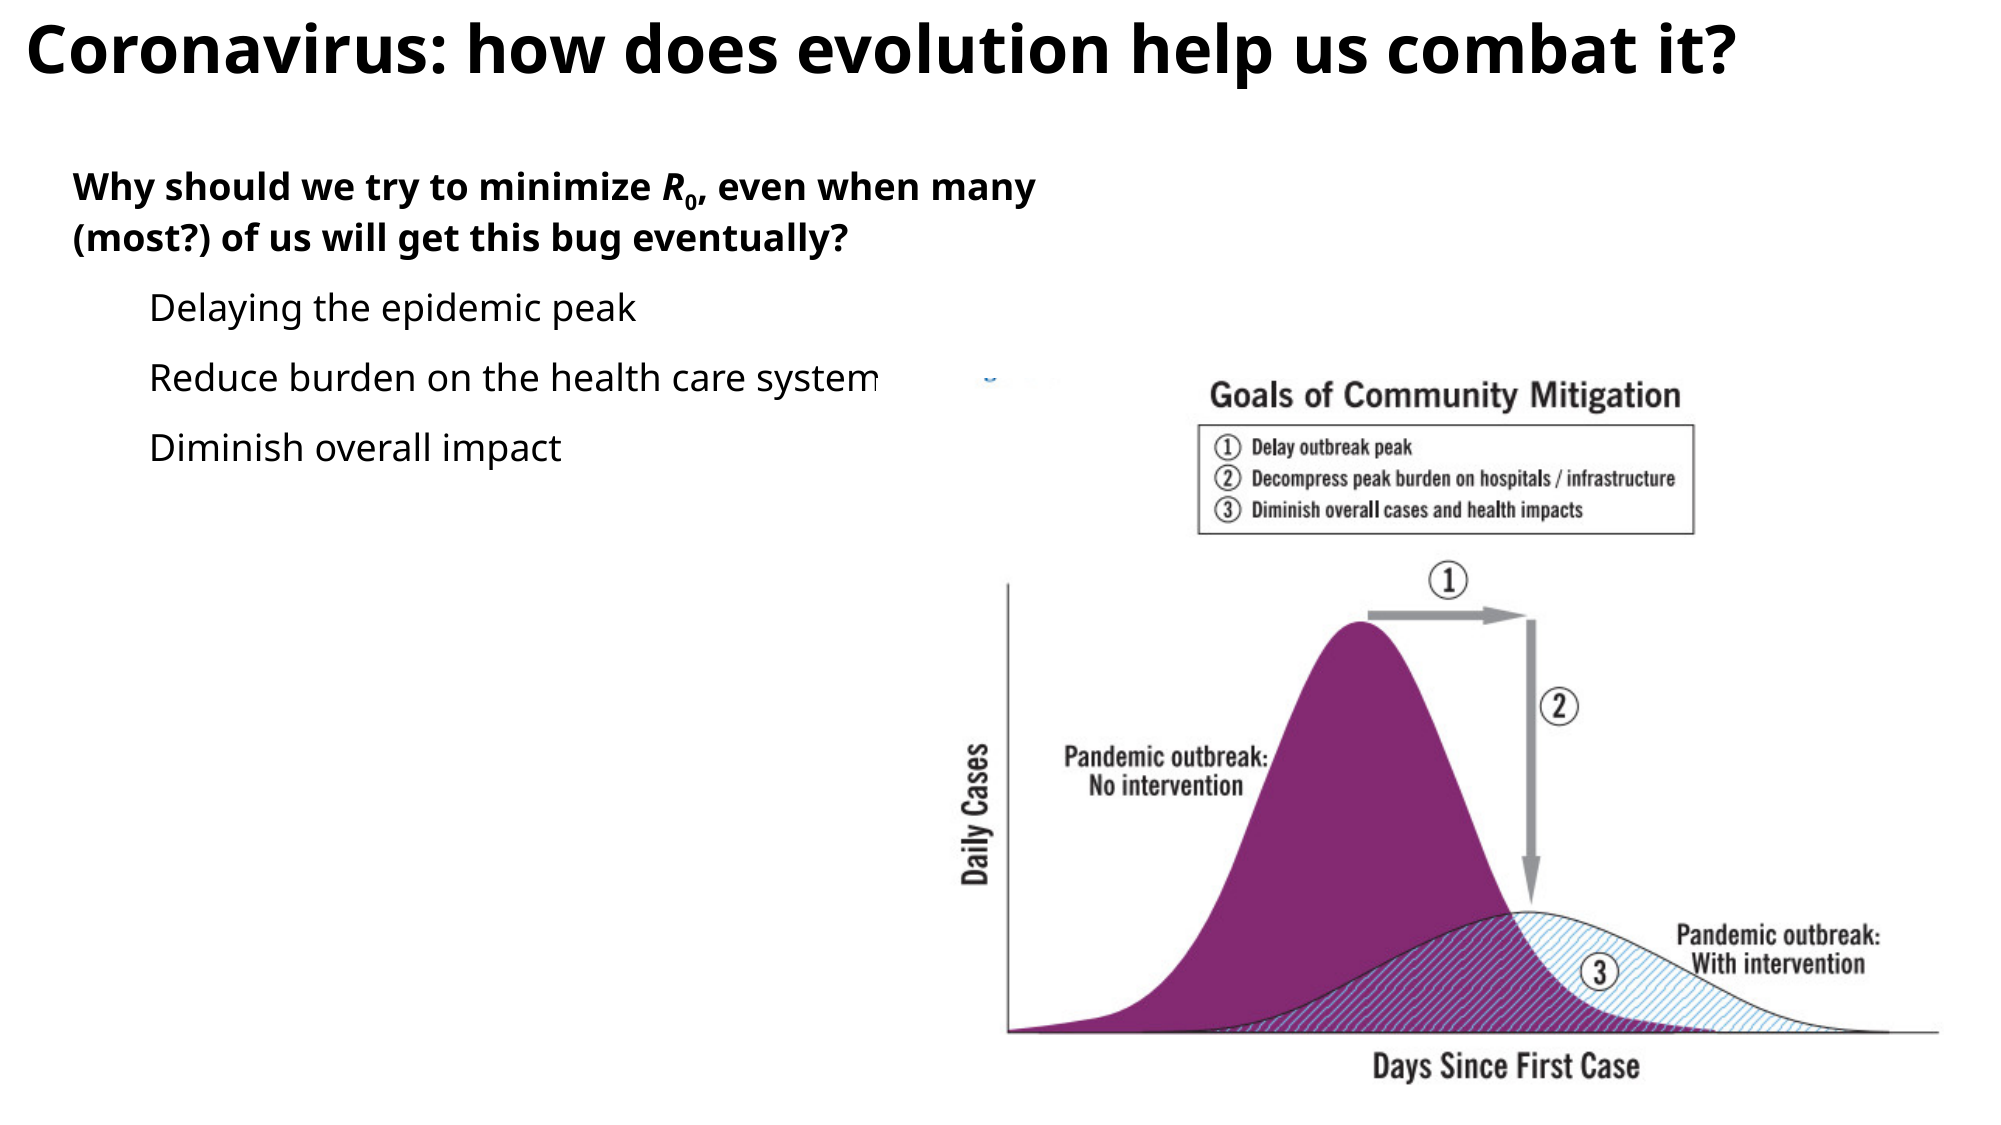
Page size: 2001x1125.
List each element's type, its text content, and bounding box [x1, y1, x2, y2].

picture [876, 378, 1989, 1125]
text_box Coronavirus: how does evolution help us combat it? [11, 0, 1754, 95]
text_box Why should we try to minimize R0, even when many (most?) of us will get this bug eventually? Delaying the epidemic peak Reduce burden on the health care system Diminish overall impact [58, 155, 1136, 477]
